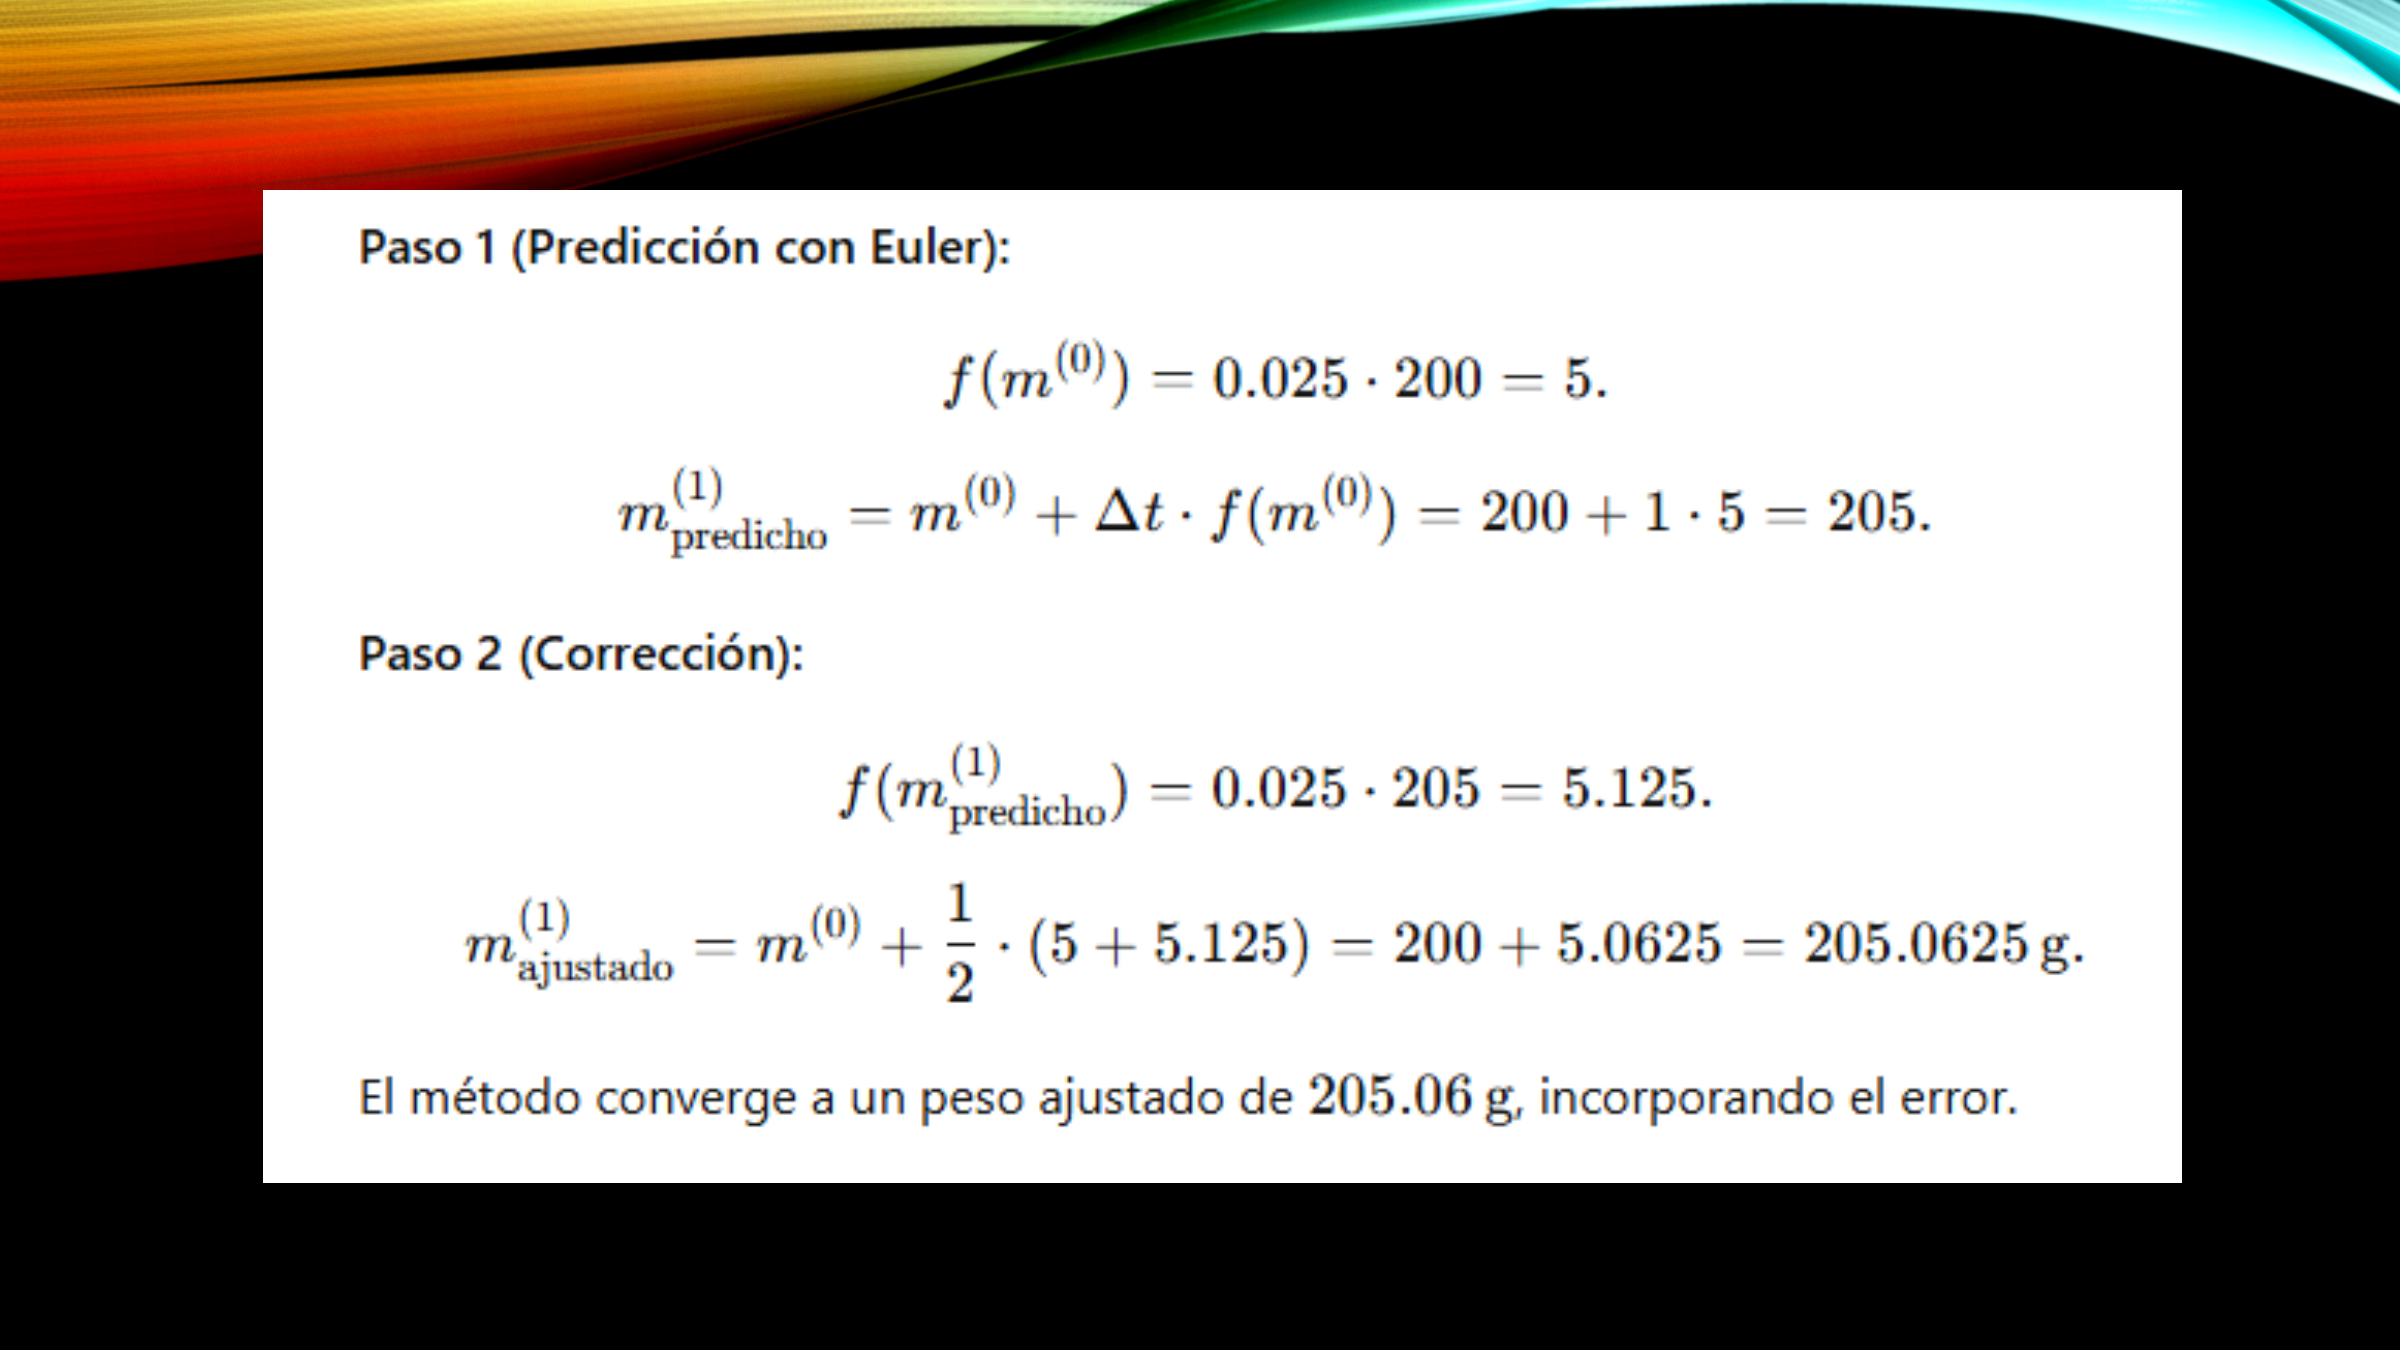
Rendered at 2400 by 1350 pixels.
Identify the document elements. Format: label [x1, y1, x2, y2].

picture [0, 0, 2400, 1183]
